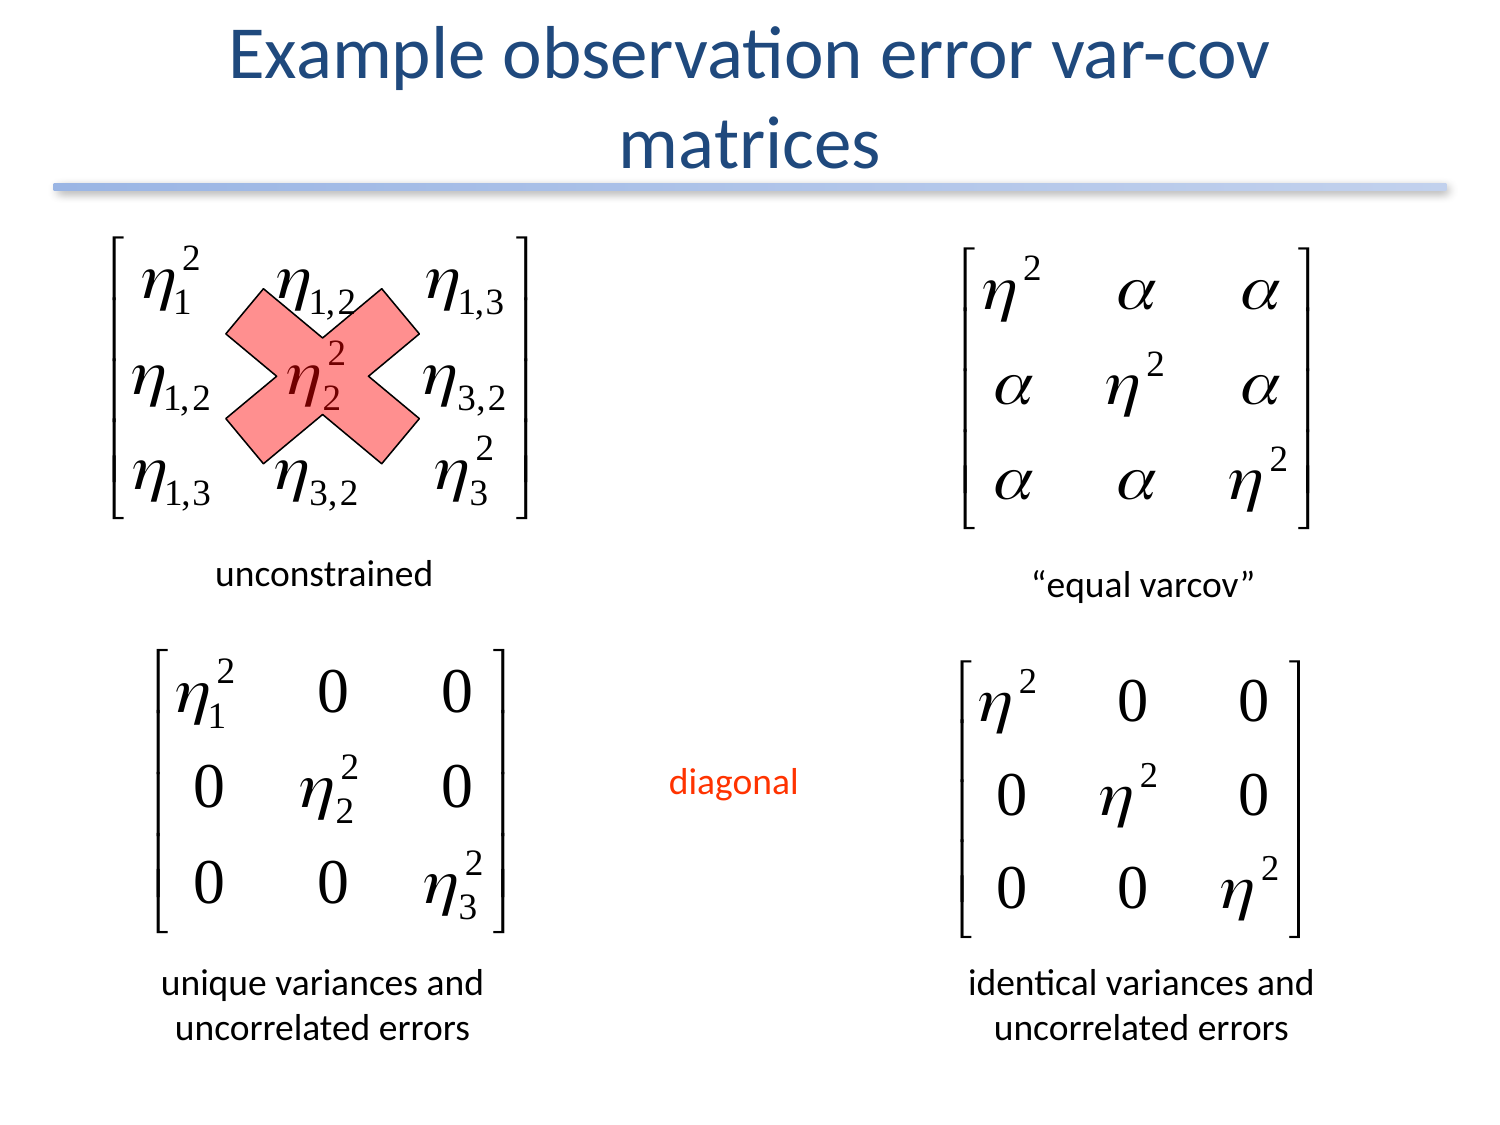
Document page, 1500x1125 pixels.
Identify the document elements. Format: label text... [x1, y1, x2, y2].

text_box unique variances and uncorrelated errors [102, 950, 543, 1056]
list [141, 637, 531, 947]
text_box [53, 183, 1447, 191]
text_box identical variances and uncorrelated errors [860, 950, 1423, 1056]
text_box “equal varcov” [1016, 552, 1271, 612]
text_box diagonal [654, 749, 814, 810]
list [97, 224, 553, 532]
title Example observation error var-cov matrices [75, 0, 1425, 180]
text_box unconstrained [200, 541, 449, 602]
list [945, 648, 1325, 951]
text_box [948, 235, 1335, 543]
